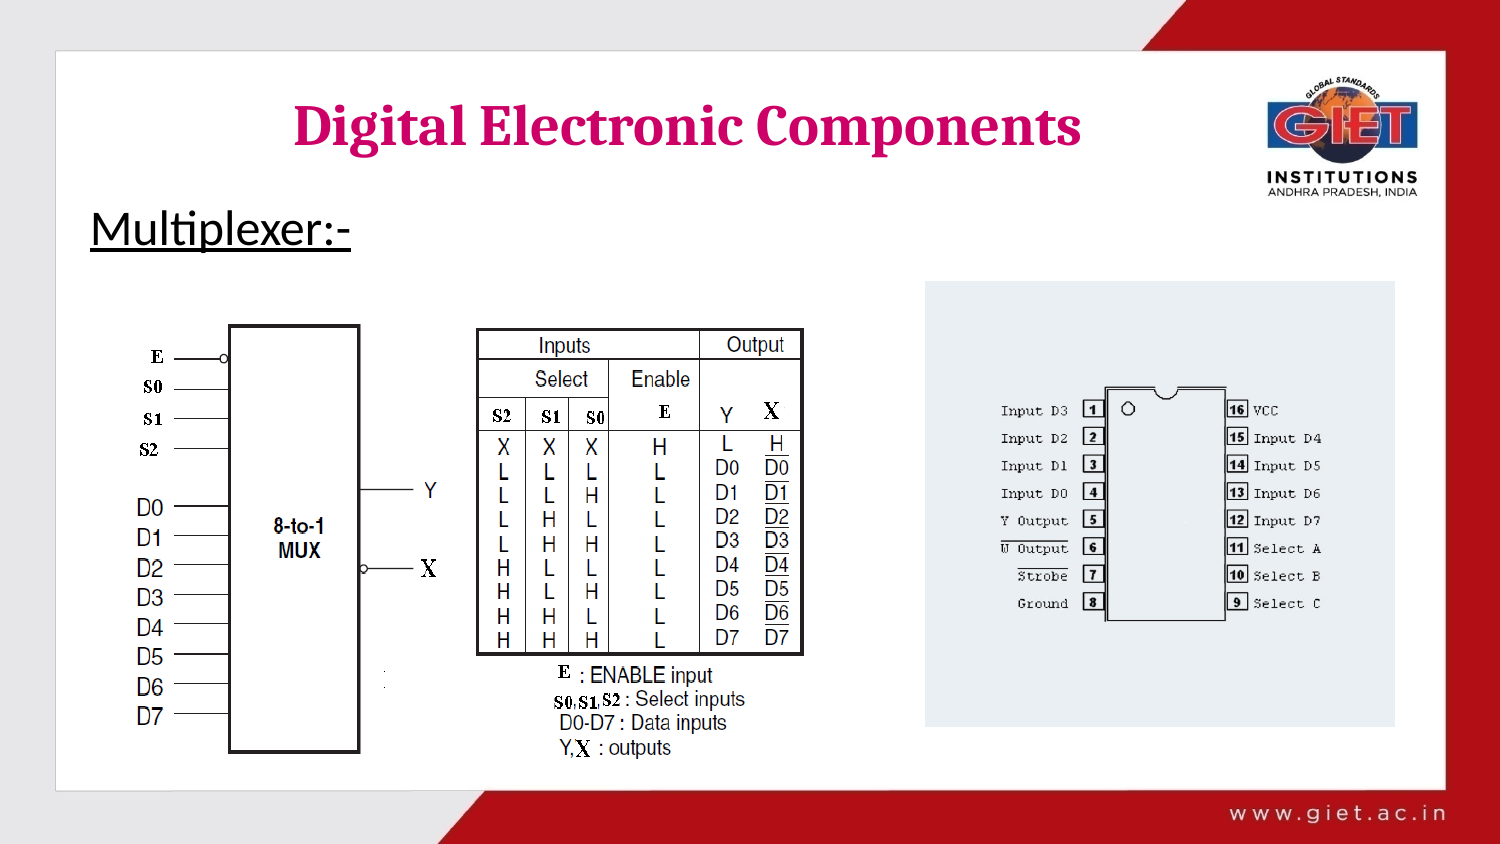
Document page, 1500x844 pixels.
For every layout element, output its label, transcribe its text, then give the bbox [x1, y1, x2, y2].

picture [0, 0, 1500, 844]
title Digital Electronic Components [74, 70, 1302, 175]
list Multiplexer:- [74, 187, 1360, 786]
